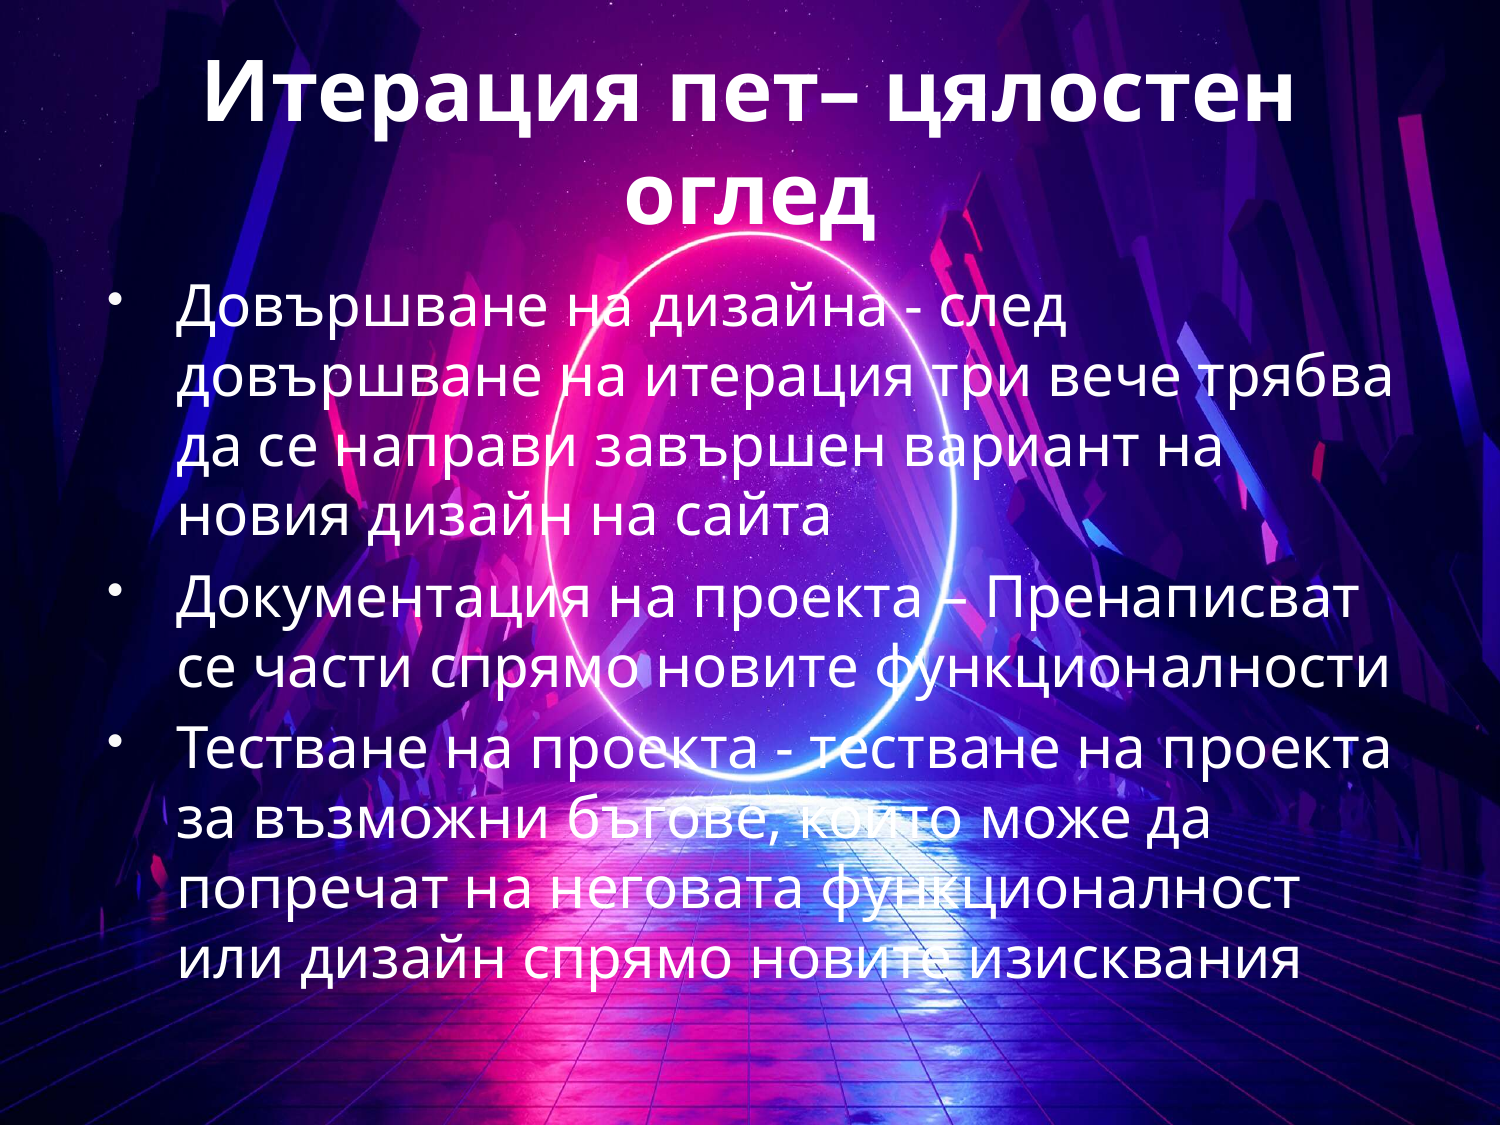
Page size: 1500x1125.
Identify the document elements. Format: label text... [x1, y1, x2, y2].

list Довършване на дизайна - след довършване на итерация три вече трябва да се направи завършен вариант на новия дизайн на сайта Документация на проекта – Пренаписват се части спрямо новите функционалности Тестване на проекта - тестване на проекта за възможни бъгове, които може да попречат на неговата функционалност или дизайн спрямо новите изисквания [75, 262, 1425, 1035]
title Итерация пет– цялостен оглед [75, 45, 1425, 233]
picture [0, 0, 1500, 1125]
